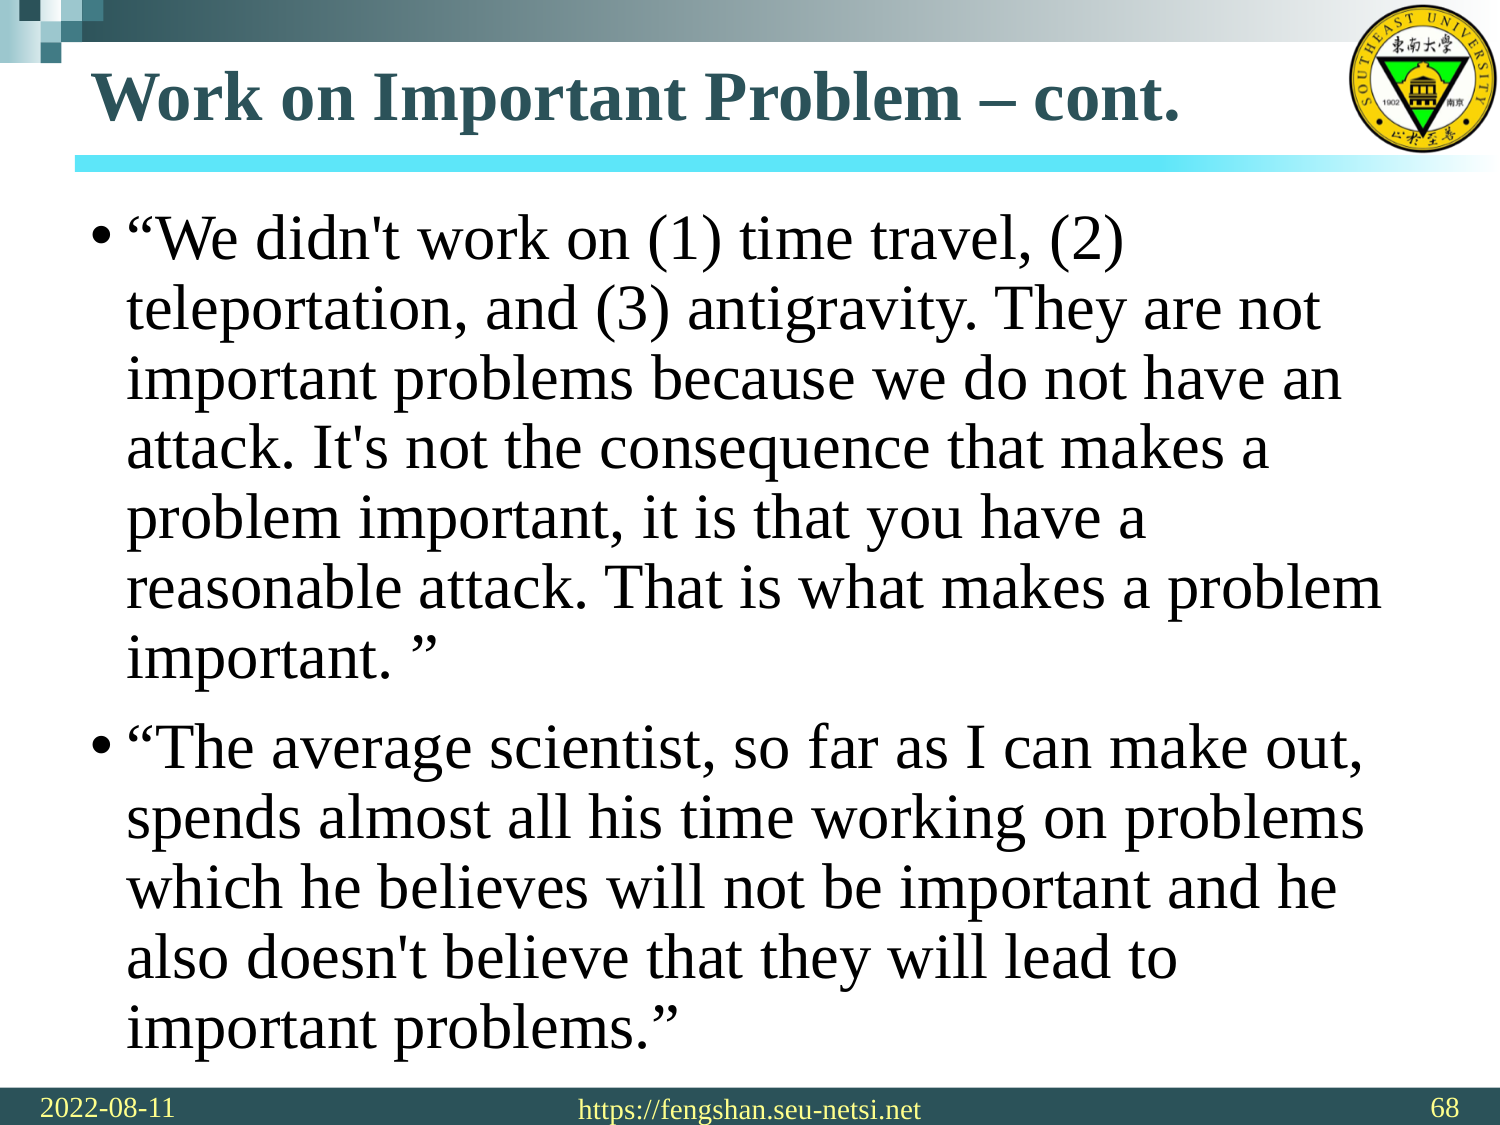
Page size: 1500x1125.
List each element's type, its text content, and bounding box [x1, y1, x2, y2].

picture [1348, 3, 1498, 154]
list “We didn't work on (1) time travel, (2) teleportation, and (3) antigravity. They are not important problems because we do not have an attack. It's not the consequence that makes a problem important, it is that you have a reasonable attack. That is what makes a problem important. ” “The average scientist, so far as I can make out, spends almost all his time working on problems which he believes will not be important and he also doesn't believe that they will lead to important problems.” [75, 196, 1450, 1075]
footer https://fengshan.seu-netsi.net [460, 1088, 1040, 1125]
title Work on Important Problem – cont. [75, 46, 1383, 149]
slide_number 55 [1155, 155, 1161, 172]
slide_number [24, 1087, 375, 1125]
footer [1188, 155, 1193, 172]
slide_number 68 [1125, 1087, 1475, 1125]
